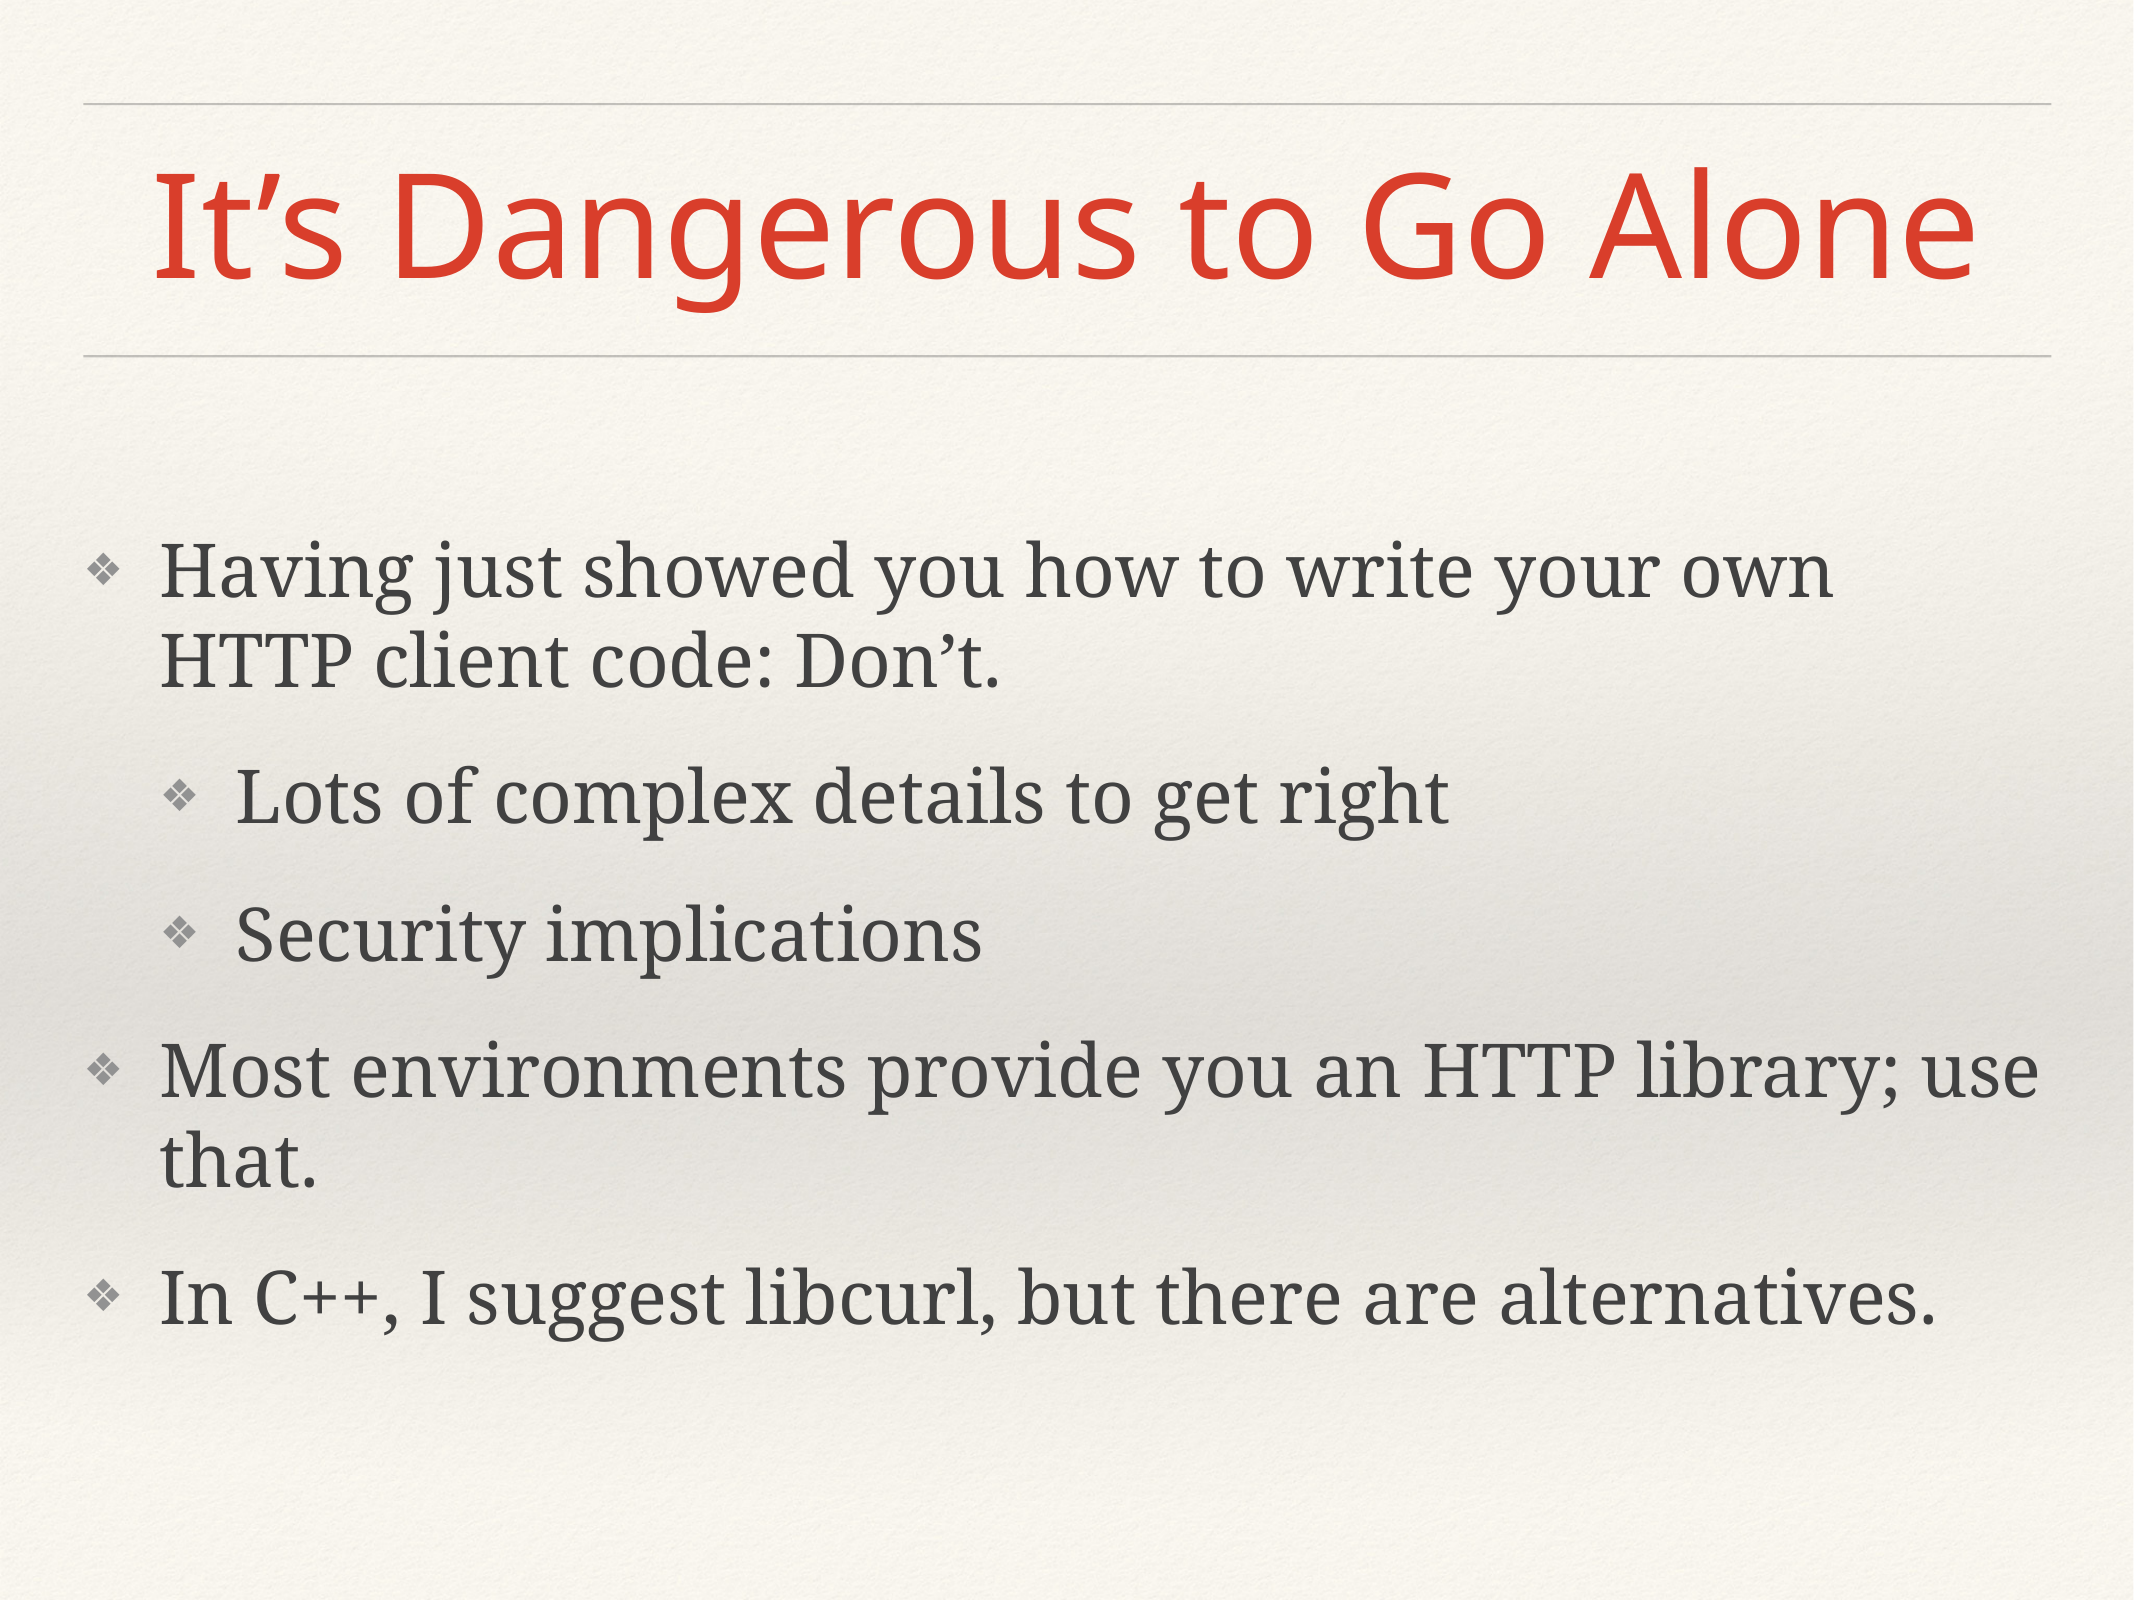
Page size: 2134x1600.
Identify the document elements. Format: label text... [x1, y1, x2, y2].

title It’s Dangerous to Go Alone [82, 130, 2051, 332]
picture [0, 0, 2134, 1600]
list Having just showed you how to write your own HTTP client code: Don’t. Lots of complex details to get right Security implications Most environments provide you an HTTP library; use that. In C++, I suggest libcurl, but there are alternatives. [82, 430, 2051, 1432]
